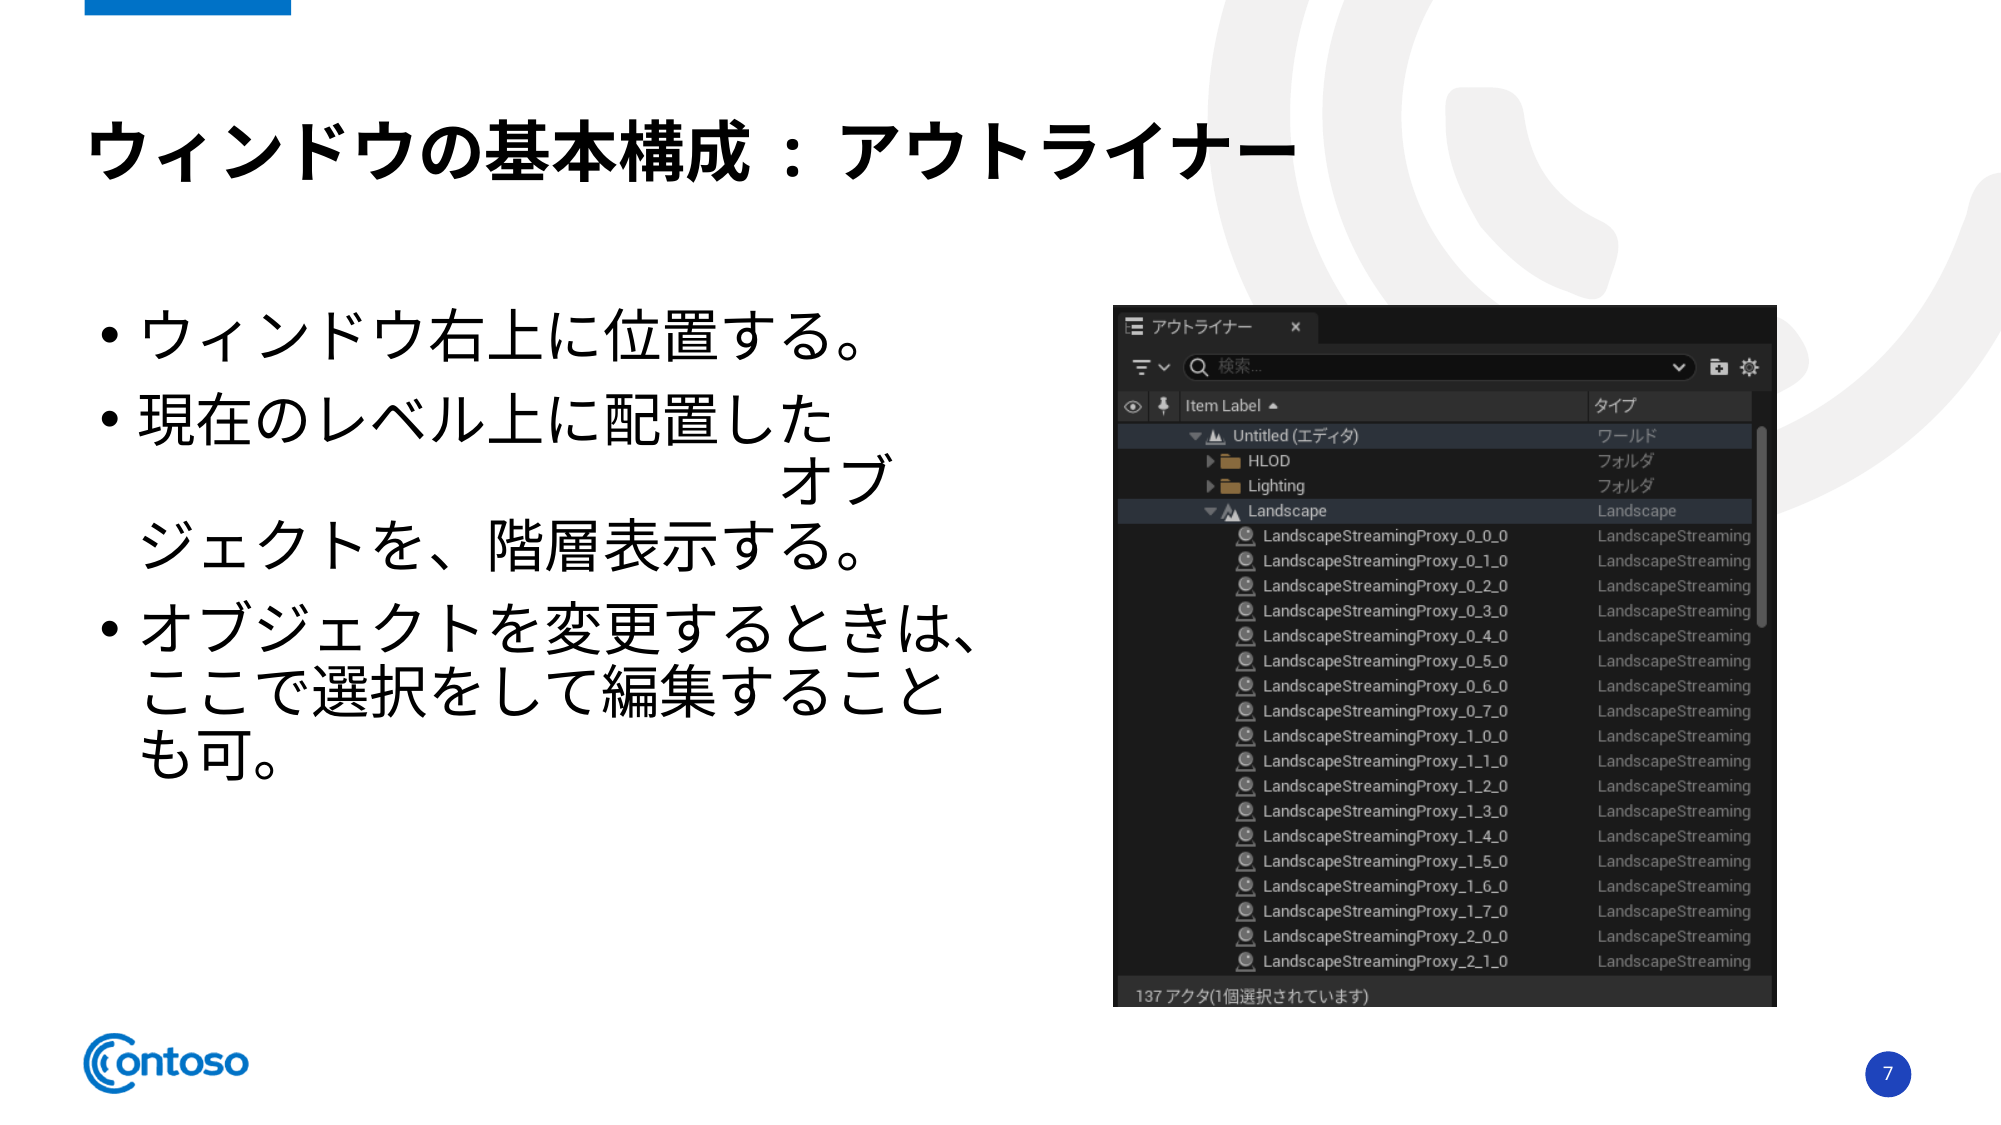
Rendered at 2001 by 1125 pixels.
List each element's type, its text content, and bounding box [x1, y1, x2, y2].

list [1113, 305, 1777, 1007]
list ウィンドウ右上に位置する。 現在のレベル上に配置した オブジェクトを、階層表示する。 オブジェクトを変更するときは、ここで選択をして編集することも可。 [84, 299, 988, 1014]
picture [77, 1027, 254, 1095]
title ウィンドウの基本構成 : アウトライナー [84, 40, 1914, 192]
slide_number 7 [1864, 1059, 1913, 1090]
